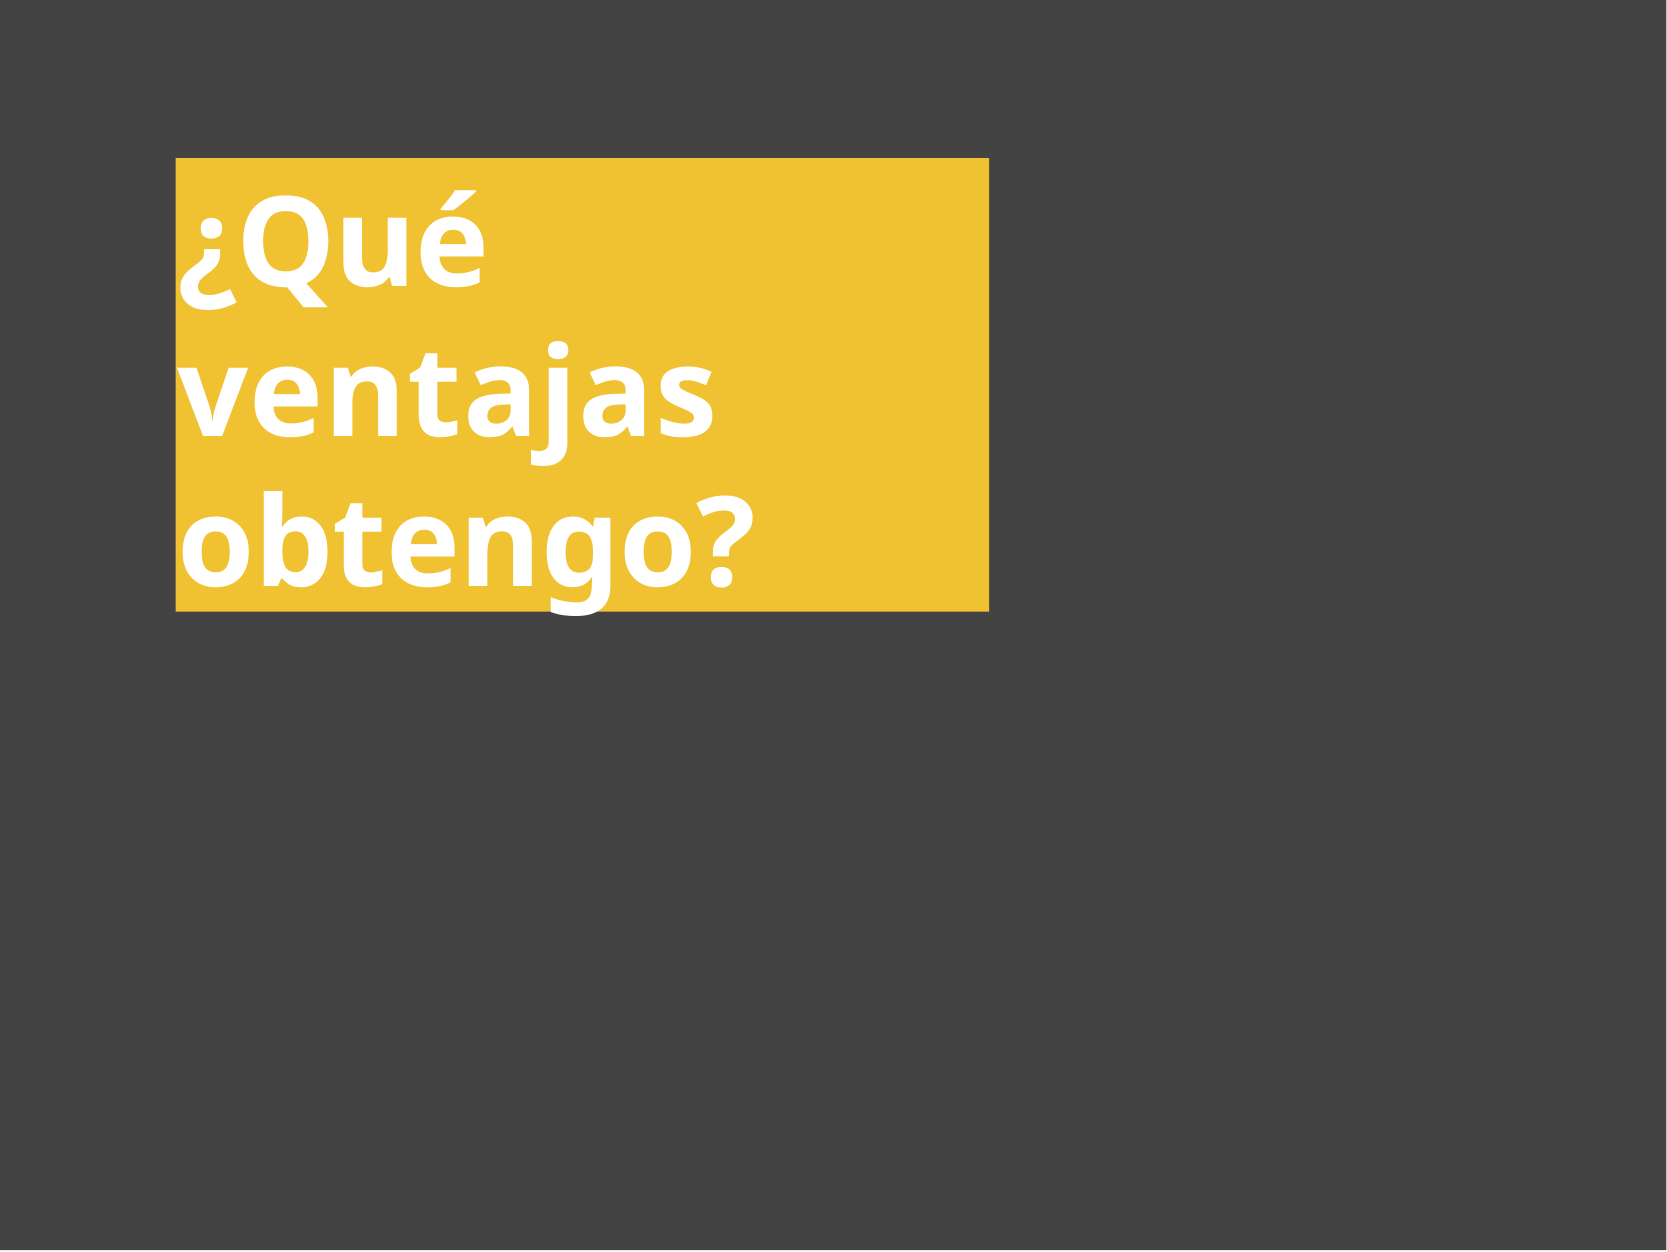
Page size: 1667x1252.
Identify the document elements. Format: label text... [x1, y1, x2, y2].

title ¿Qué ventajas obtengo? [175, 158, 990, 612]
